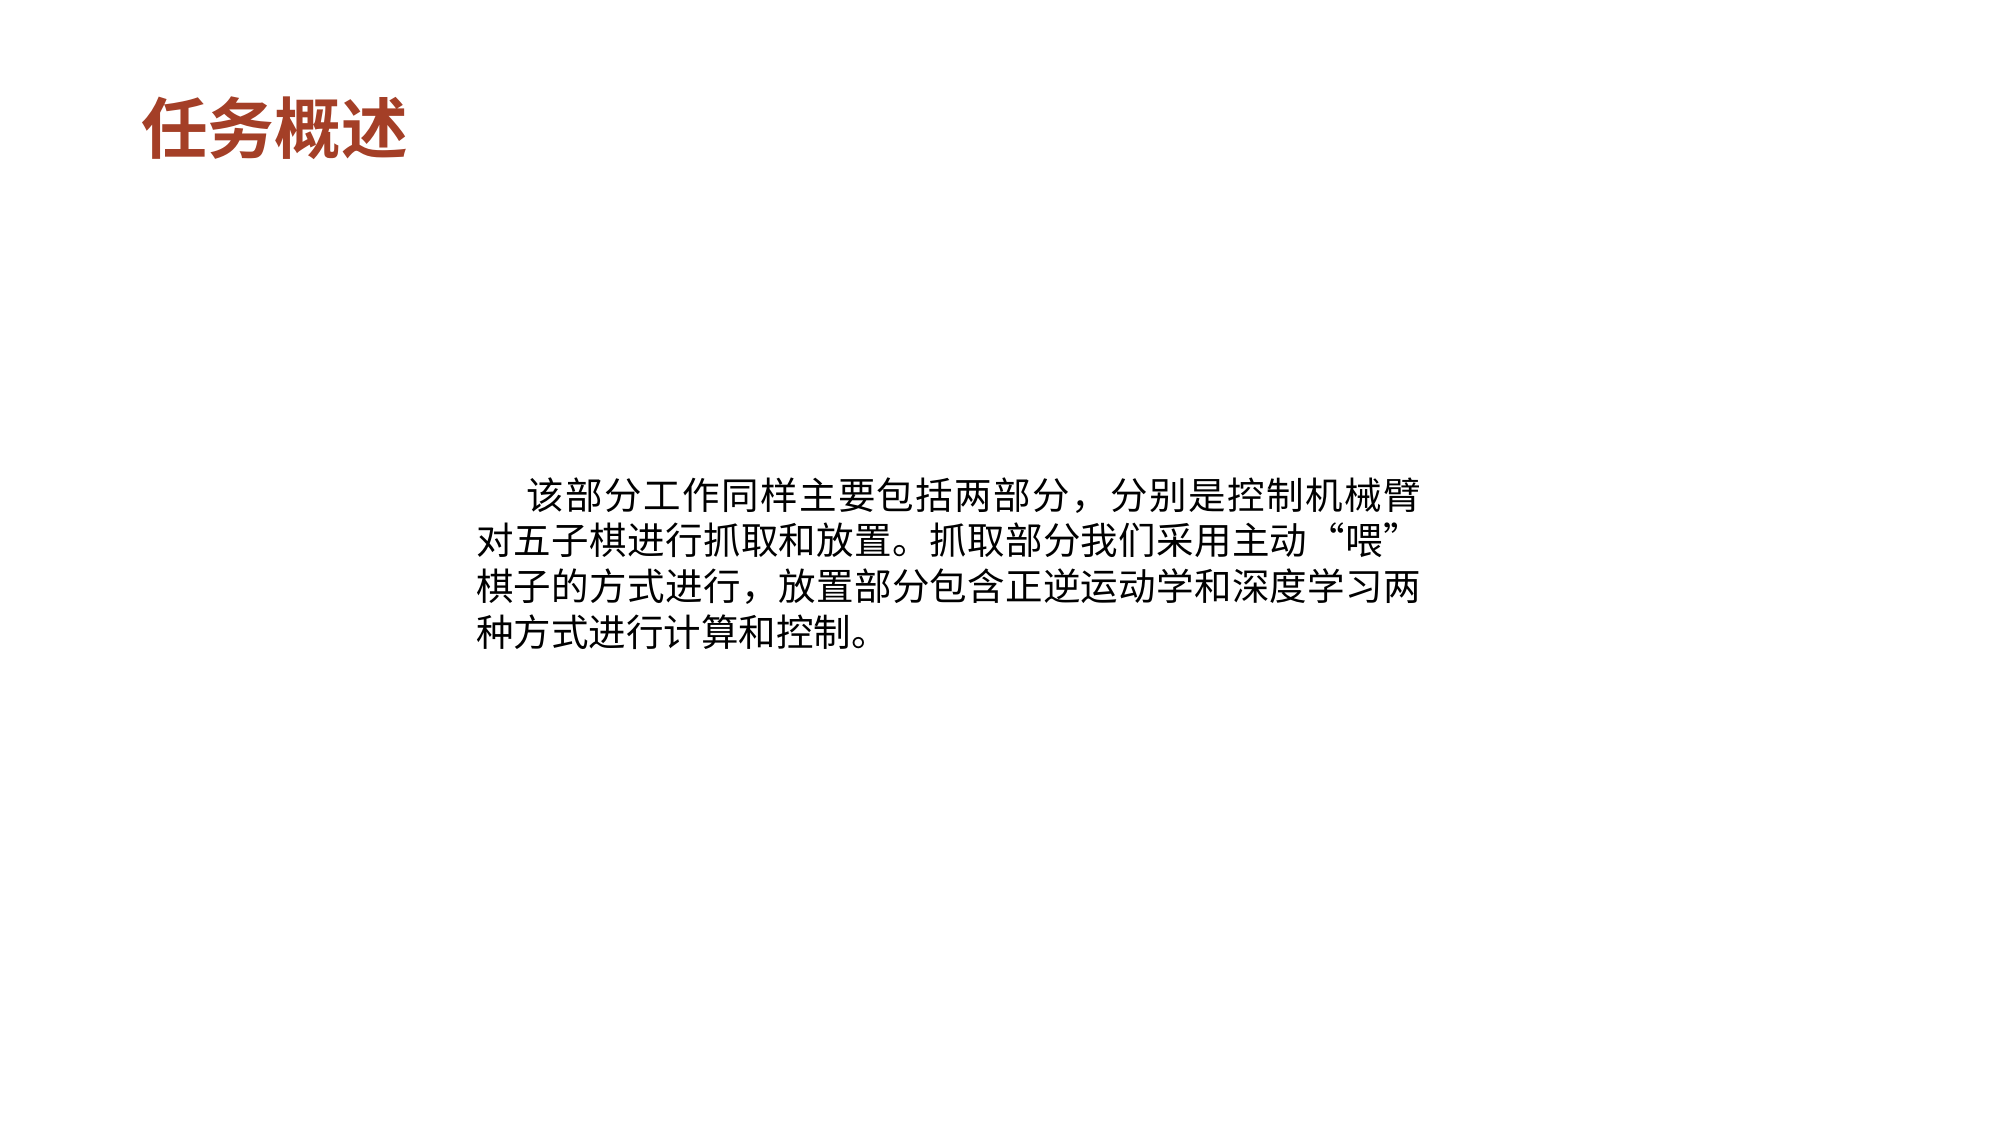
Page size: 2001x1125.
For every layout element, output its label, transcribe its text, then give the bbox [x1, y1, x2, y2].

text_box 该部分工作同样主要包括两部分，分别是控制机械臂对五子棋进行抓取和放置。抓取部分我们采用主动“喂”棋子的方式进行，放置部分包含正逆运动学和深度学习两种方式进行计算和控制。 [461, 463, 1437, 662]
text_box 任务概述 [126, 84, 1000, 175]
